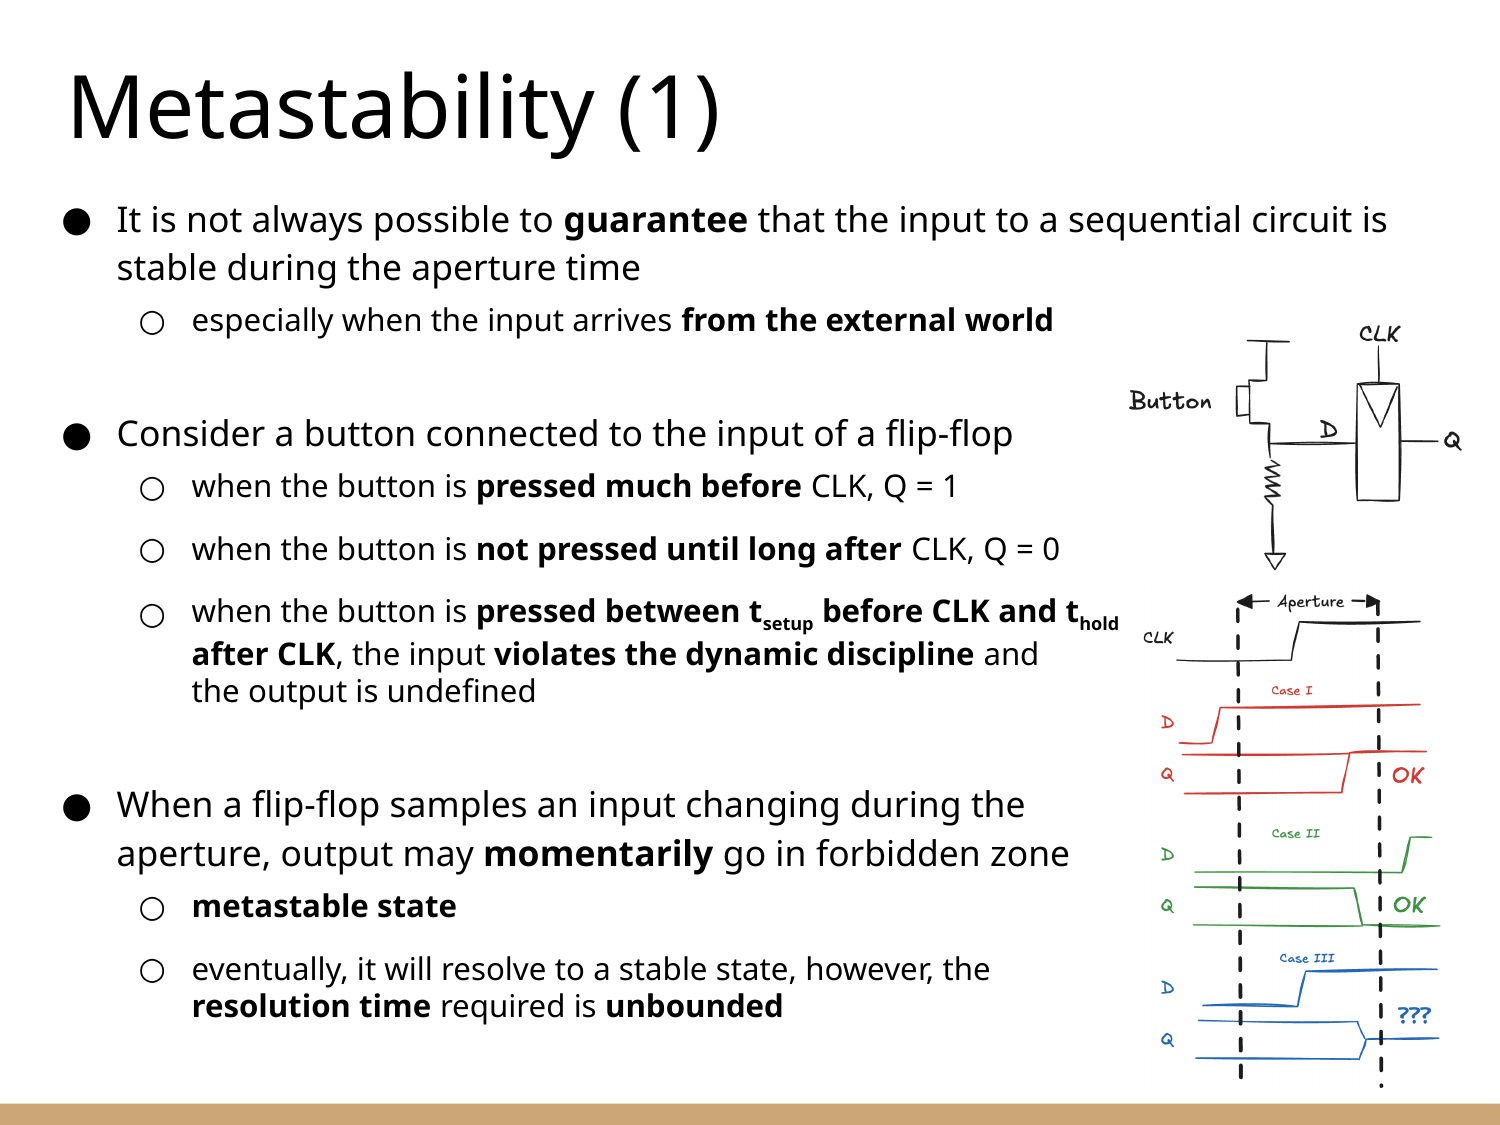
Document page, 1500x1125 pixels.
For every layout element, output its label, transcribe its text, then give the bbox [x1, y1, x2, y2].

picture [1114, 305, 1471, 1096]
title Metastability (1) [51, 69, 1449, 172]
list It is not always possible to guarantee that the input to a sequential circuit is stable during the aperture time especially when the input arrives from the external world Consider a button connected to the input of a flip-flop when the button is pressed much before CLK, Q = 1 when the button is not pressed until long after CLK, Q = 0 when the button is pressed between tsetup before CLK and thold after CLK, the input violates the dynamic discipline and the output is undefined When a flip-flop samples an input changing during the aperture, output may momentarily go in forbidden zone metastable state eventually, it will resolve to a stable state, however, the resolution time required is unbounded [26, 175, 1470, 1063]
